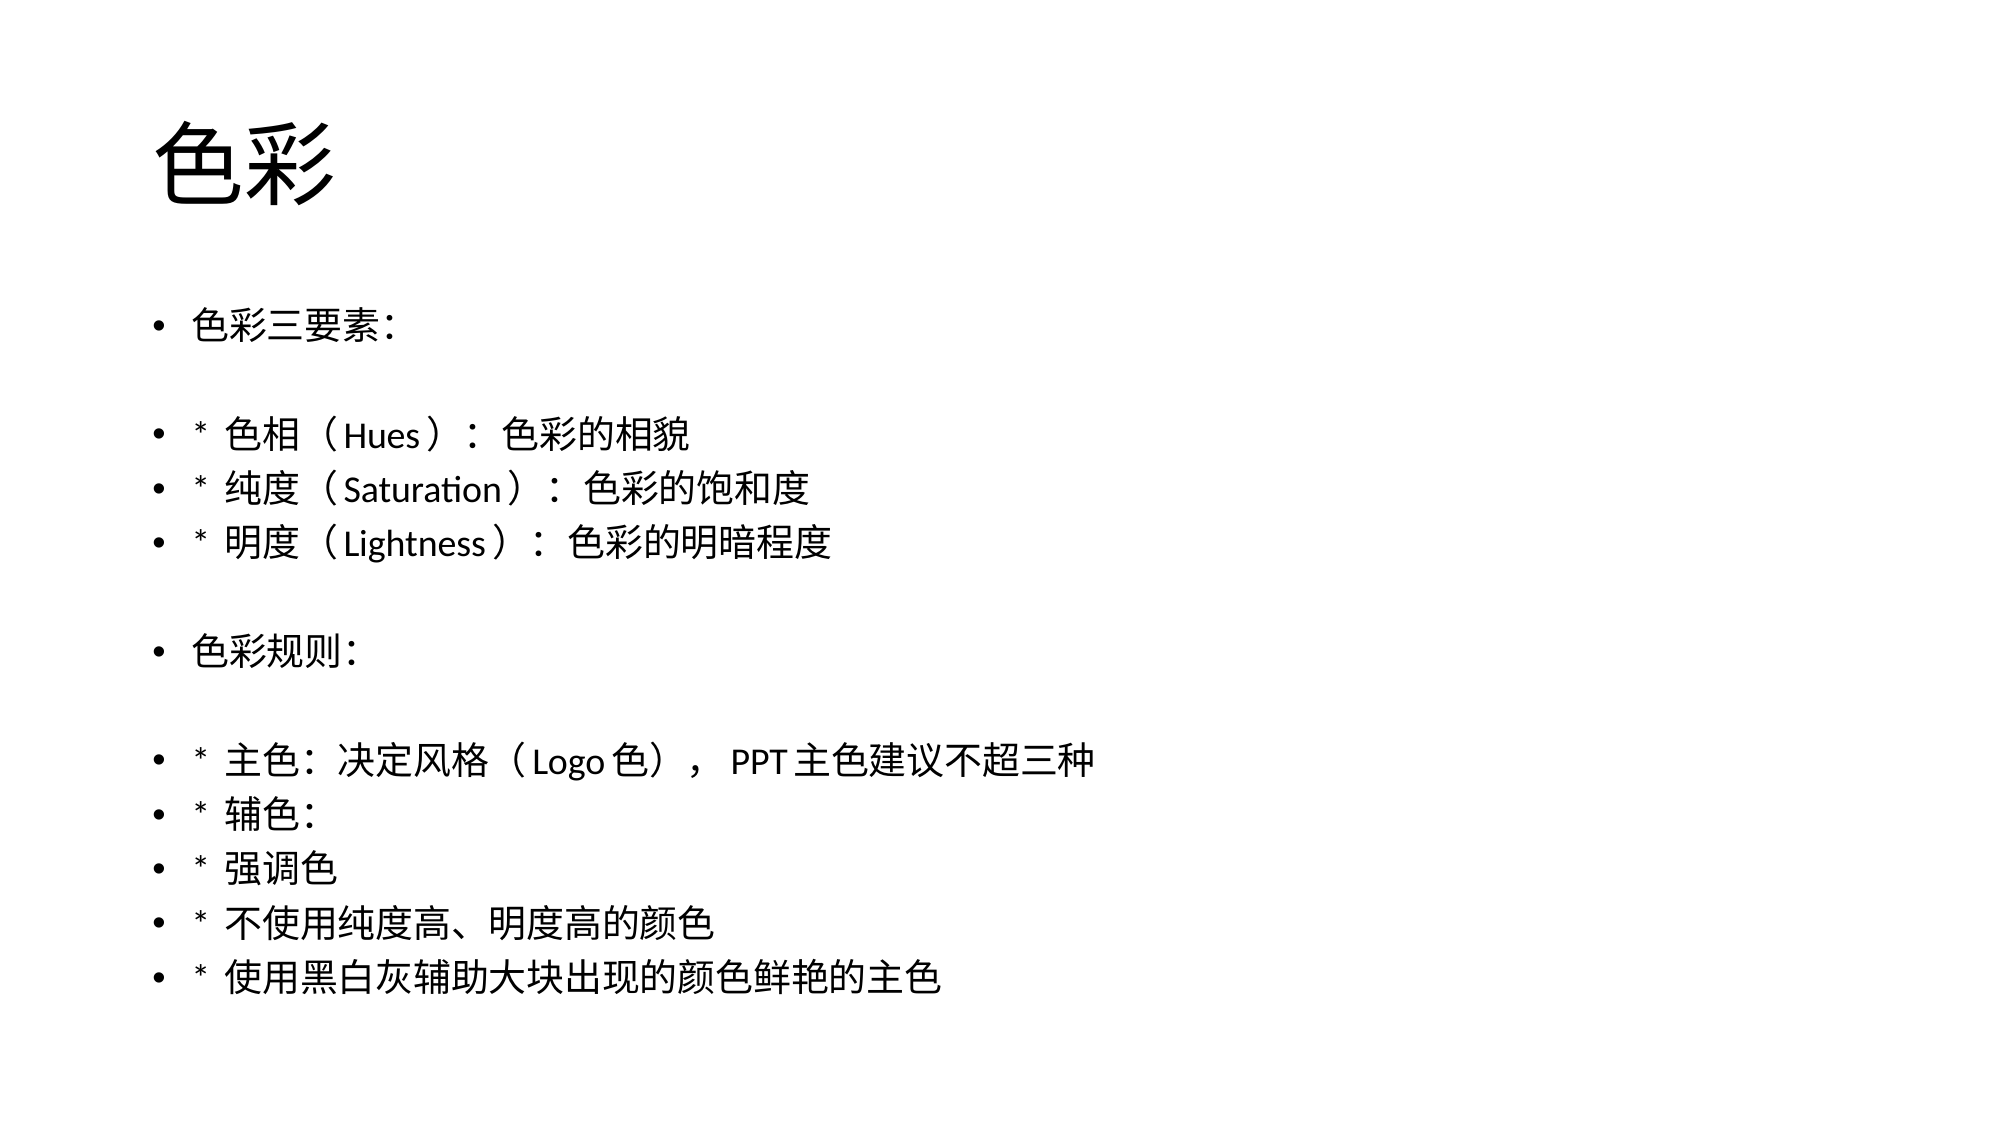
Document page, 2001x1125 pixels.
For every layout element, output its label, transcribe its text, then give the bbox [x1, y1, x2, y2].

list 色彩三要素： * 色相（Hues）：色彩的相貌 * 纯度（Saturation）：色彩的饱和度 * 明度（Lightness）：色彩的明暗程度 色彩规则： * 主色：决定风格（Logo色），PPT主色建议不超三种 * 辅色： * 强调色 * 不使用纯度高、明度高的颜色 * 使用黑白灰辅助大块出现的颜色鲜艳的主色 [137, 299, 1863, 1014]
title 色彩 [137, 59, 1863, 278]
